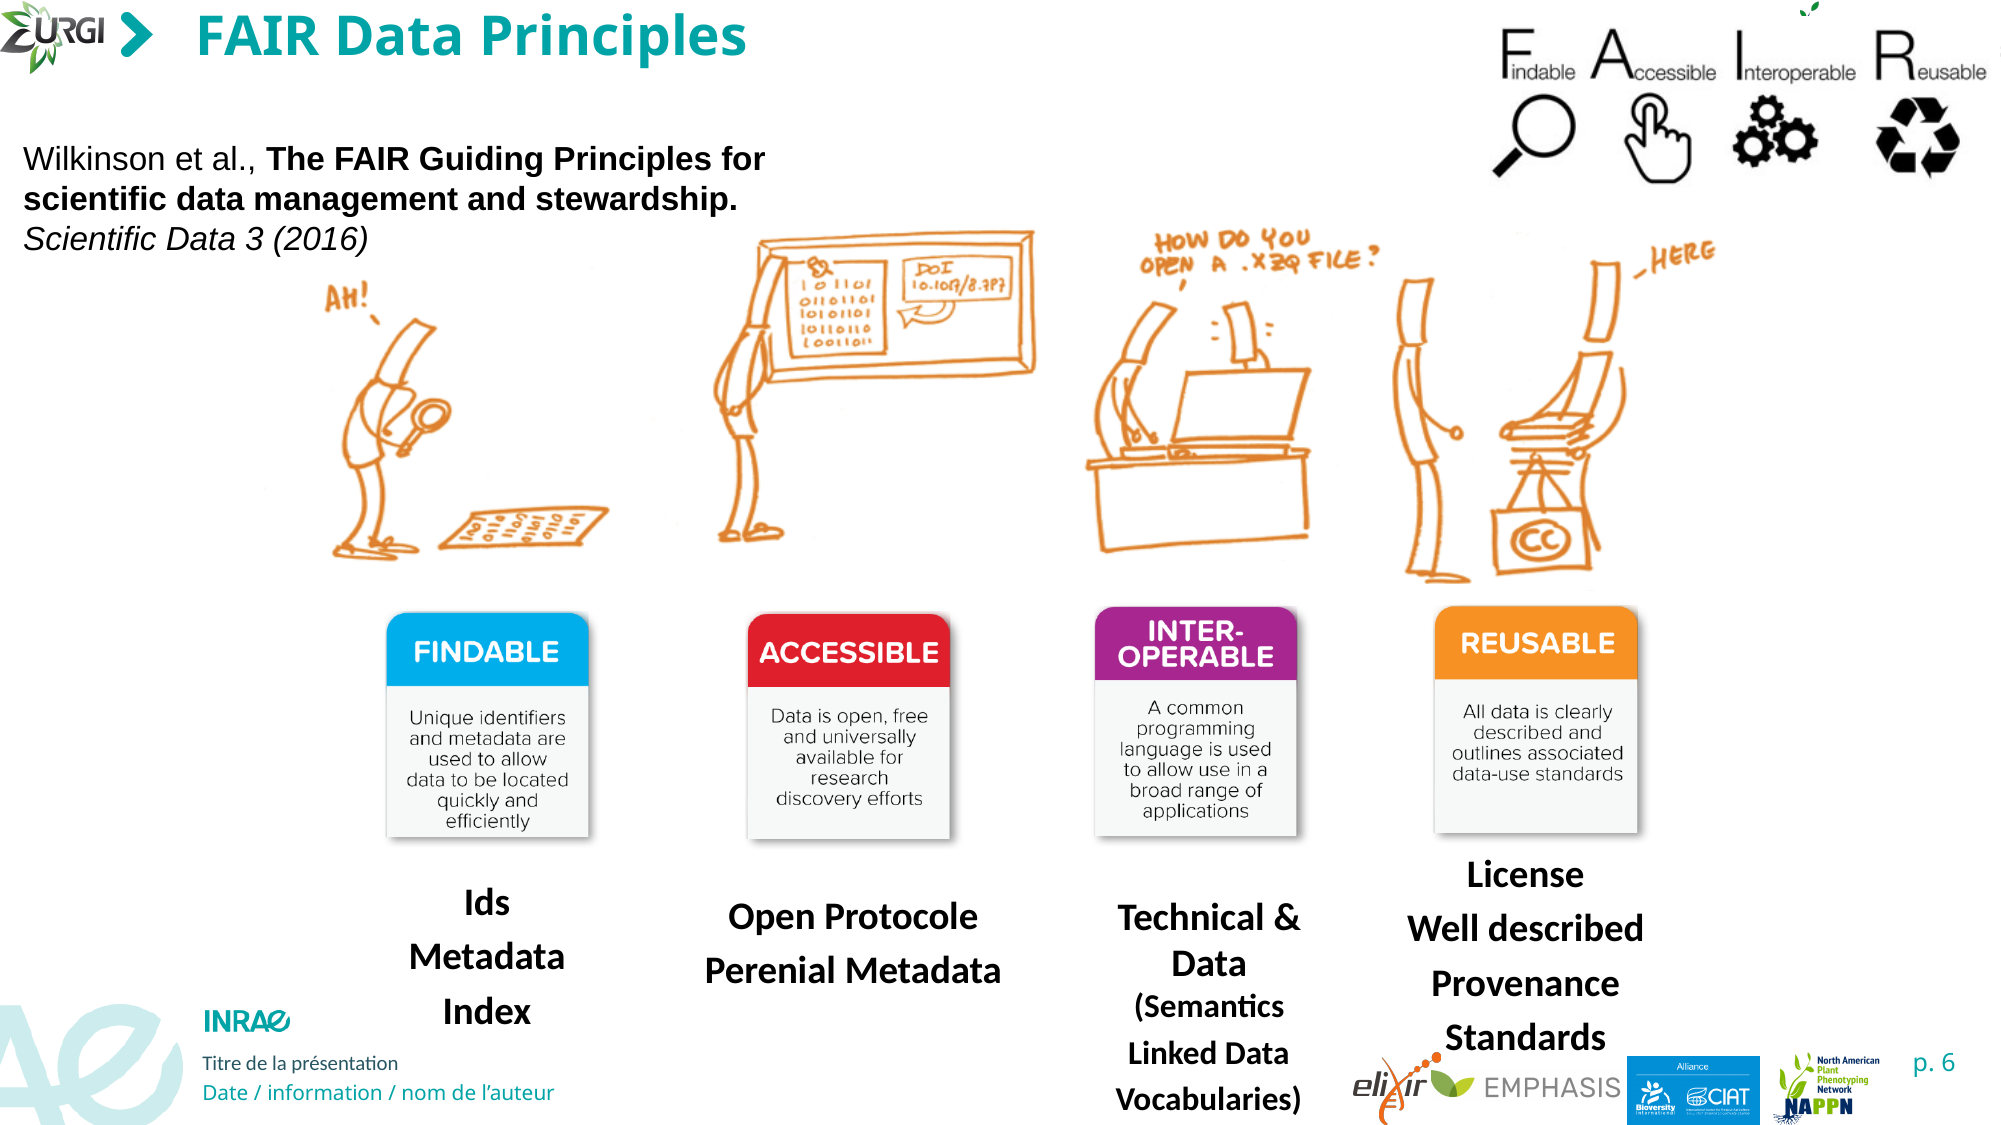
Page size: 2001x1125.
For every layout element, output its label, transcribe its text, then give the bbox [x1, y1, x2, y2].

picture [121, 12, 154, 57]
picture [1728, 1091, 1738, 1104]
picture [0, 996, 243, 1125]
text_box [243, 129, 1726, 1125]
text_box Wilkinson et al., The FAIR Guiding Principles for scientific data management and stewardship. Scientific Data 3 (2016) [8, 129, 243, 265]
picture [1740, 1089, 1749, 1104]
title FAIR Data Principles [121, 0, 1798, 75]
picture [0, 1, 104, 74]
picture [1468, 1, 2001, 198]
picture [1770, 1050, 1881, 1125]
